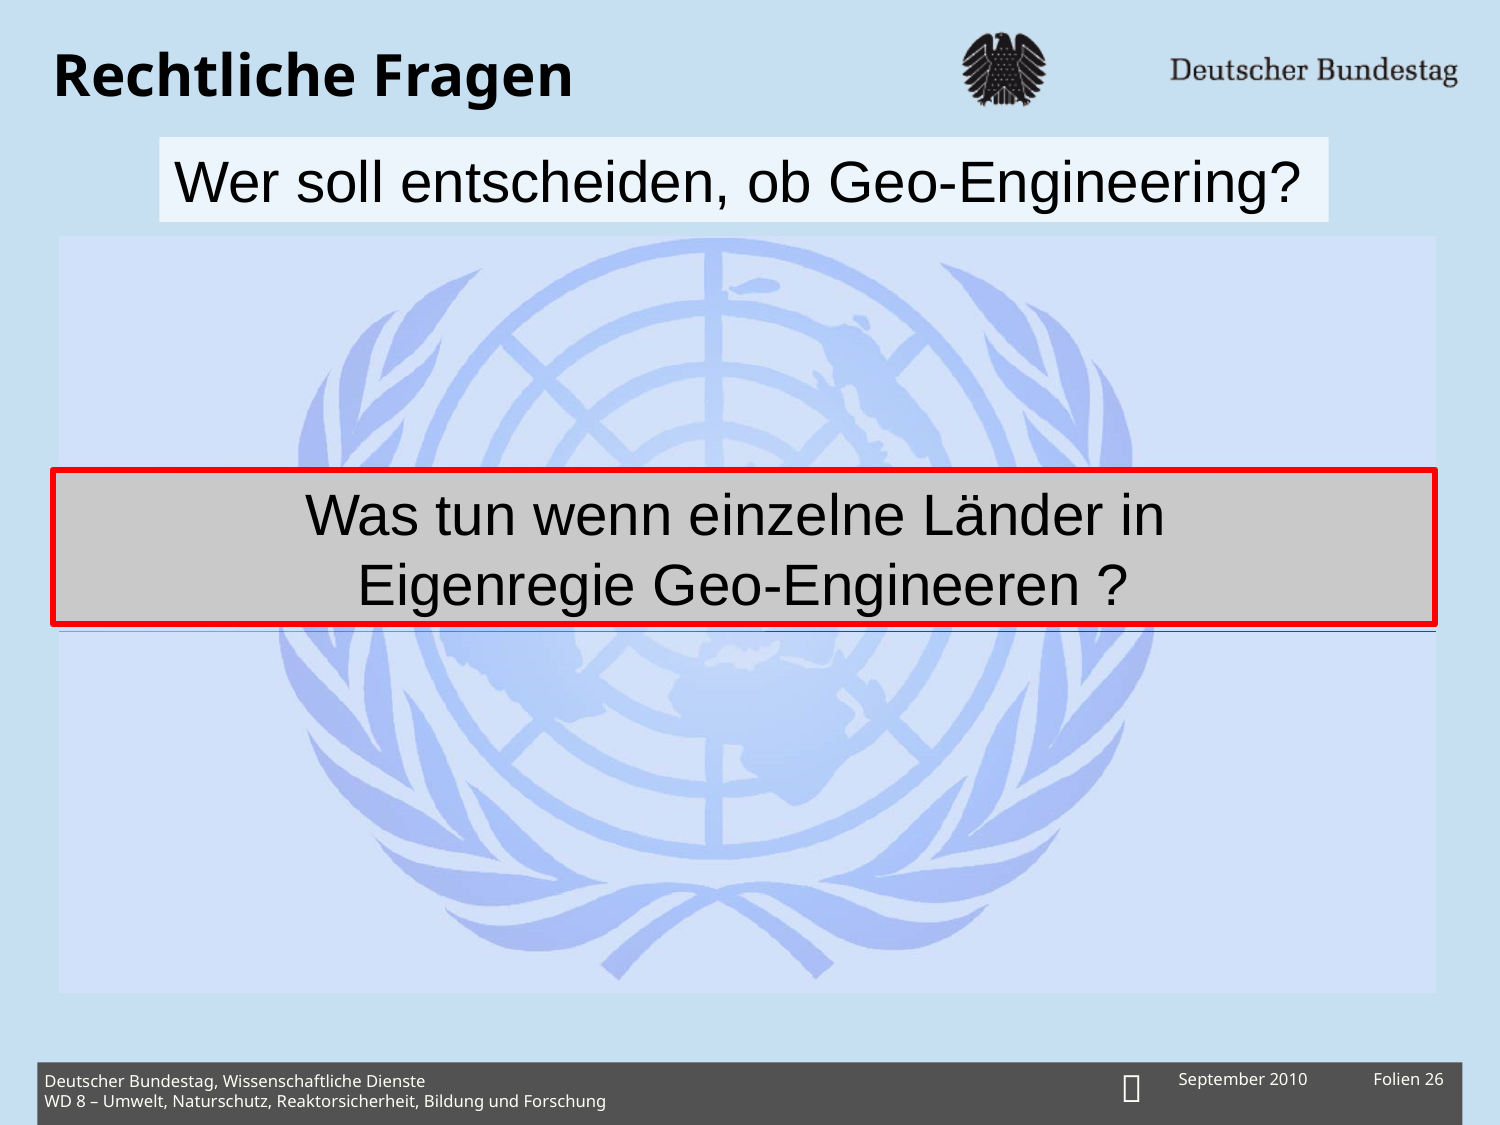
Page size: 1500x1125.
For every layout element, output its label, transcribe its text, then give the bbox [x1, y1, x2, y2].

footer Deutscher Bundestag, Wissenschaftliche Dienste WD 8 – Umwelt, Naturschutz, Reaktorsicherheit, Bildung und Forschung [29, 1063, 692, 1120]
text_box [159, 136, 1329, 235]
slide_number Folien 26 [1316, 1060, 1460, 1095]
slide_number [1163, 1060, 1316, 1095]
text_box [59, 236, 1436, 993]
title Rechtliche Fragen [37, 30, 892, 185]
picture [920, 11, 1500, 128]
